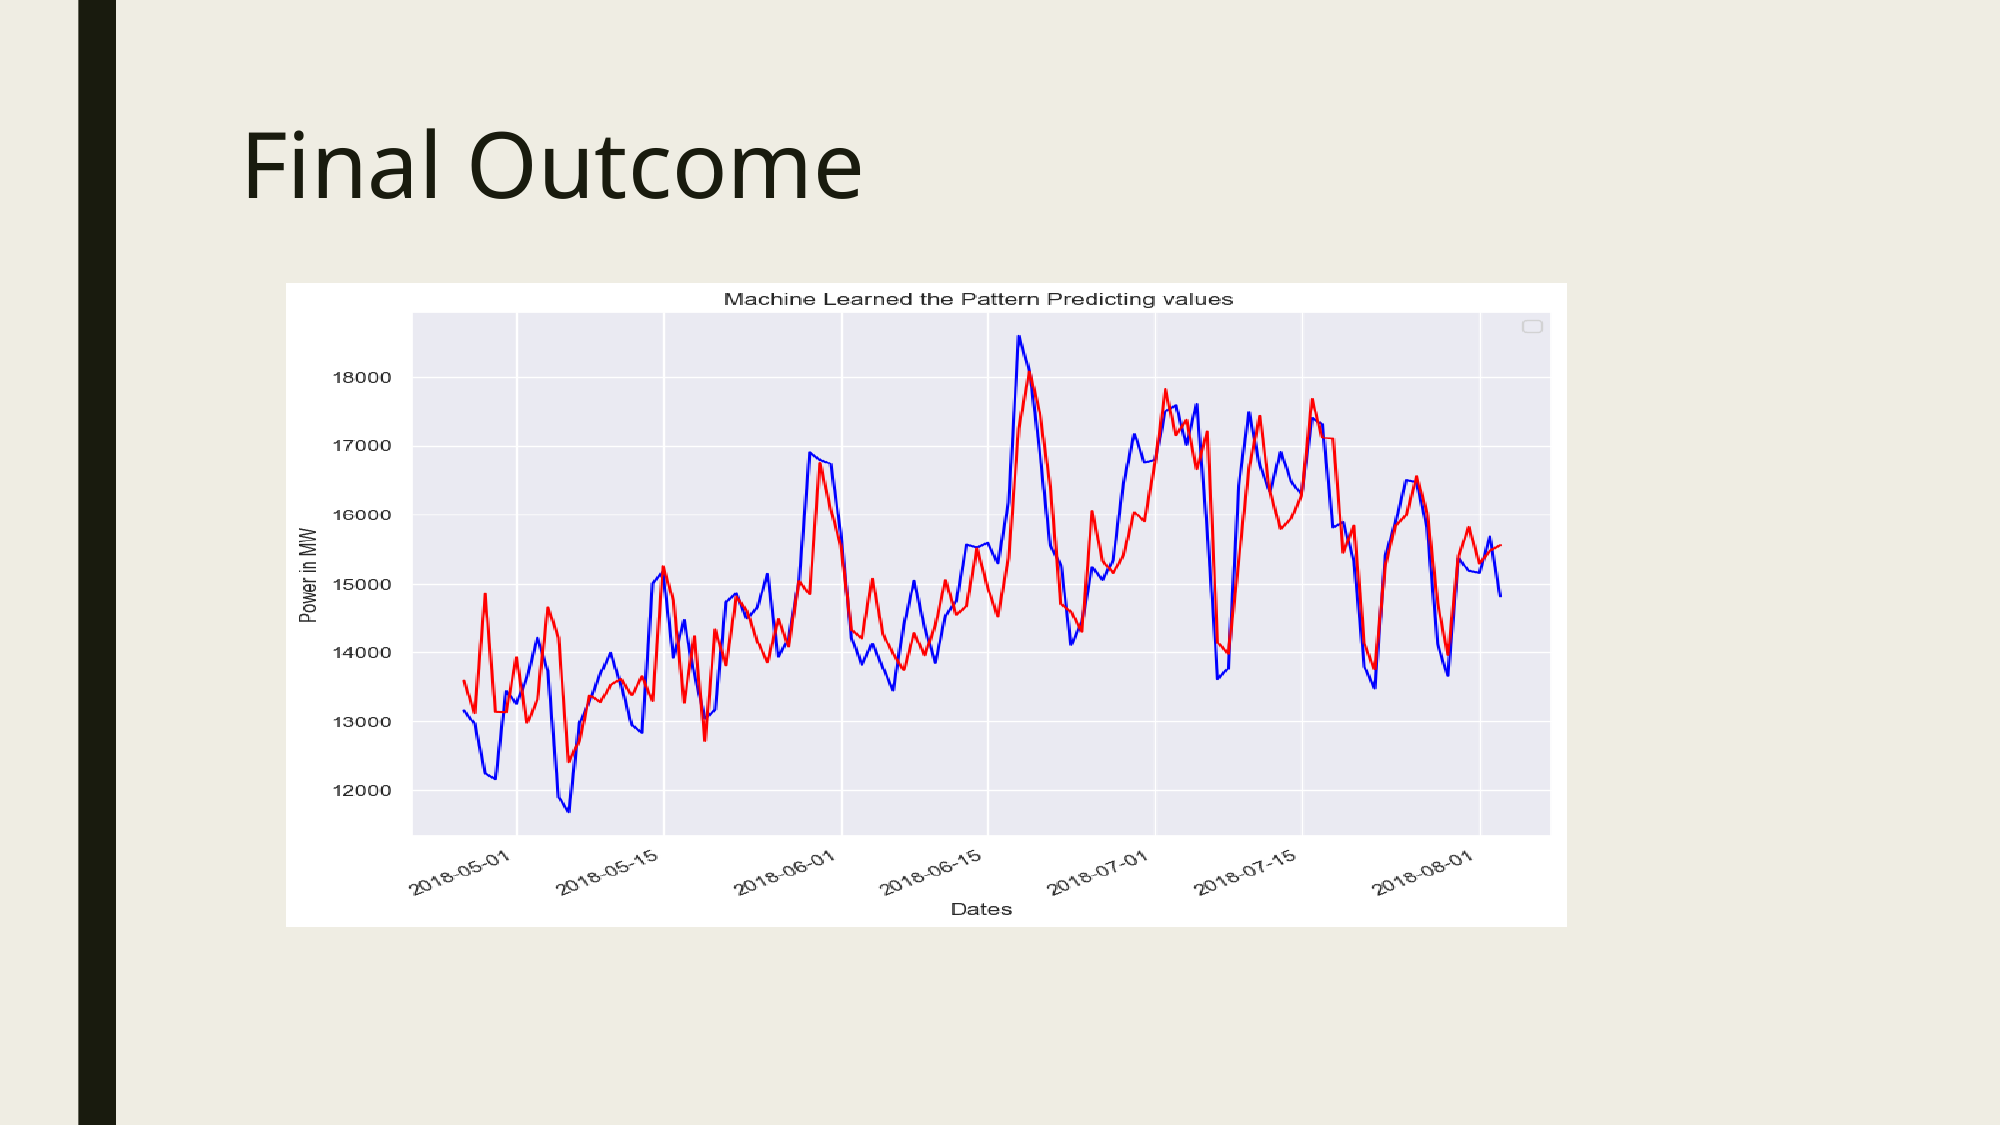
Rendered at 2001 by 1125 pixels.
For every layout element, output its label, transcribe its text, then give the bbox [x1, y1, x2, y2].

title Final Outcome [225, 112, 1800, 357]
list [286, 283, 1567, 928]
